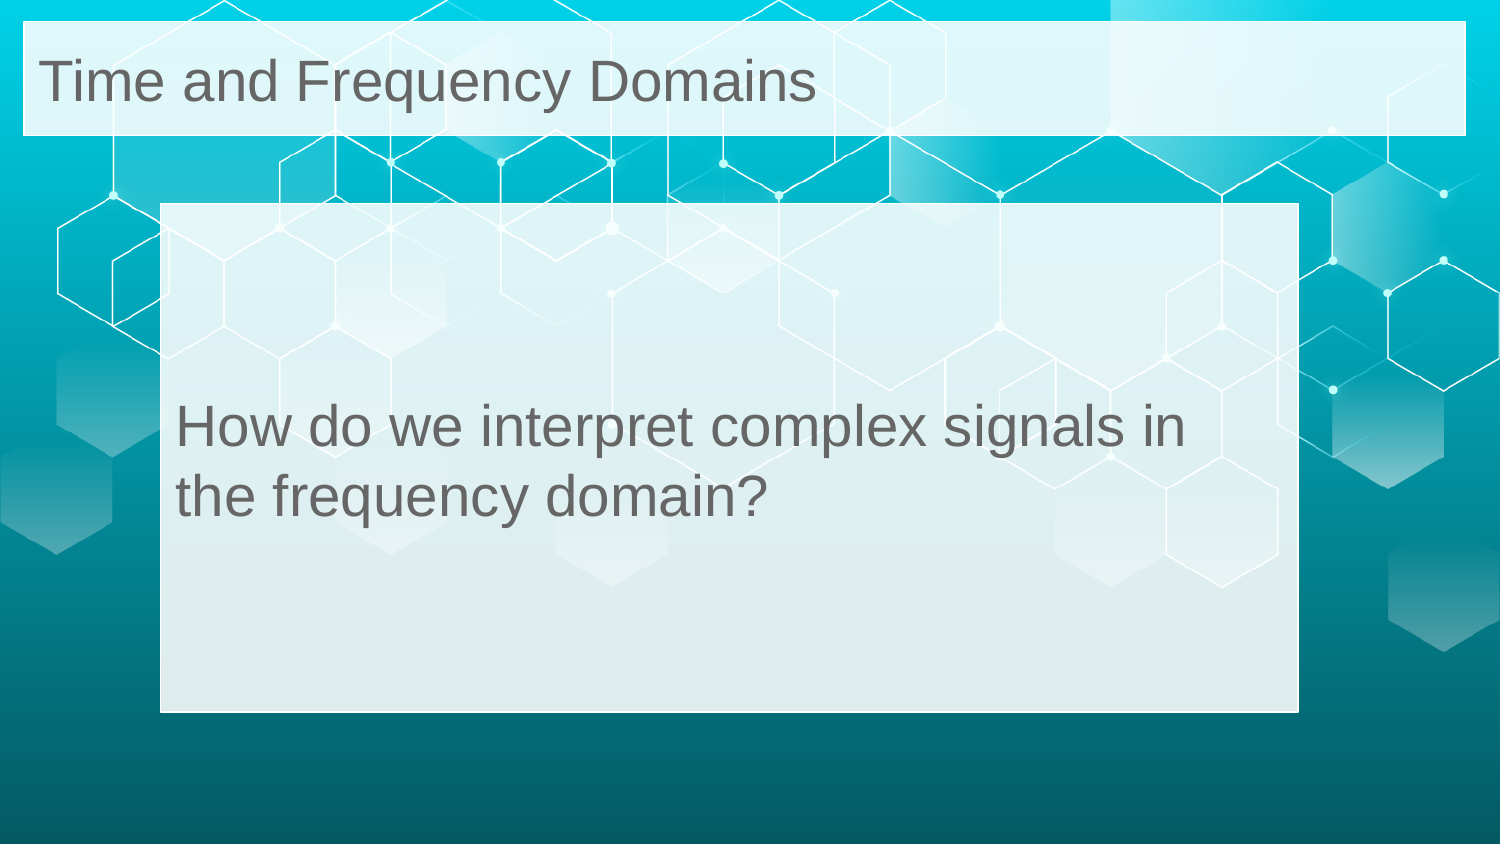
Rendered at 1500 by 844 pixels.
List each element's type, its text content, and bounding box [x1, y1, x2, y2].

picture [0, 0, 1500, 652]
text_box How do we interpret complex signals in the frequency domain? [160, 203, 1299, 713]
text_box Time and Frequency Domains [23, 21, 1465, 136]
